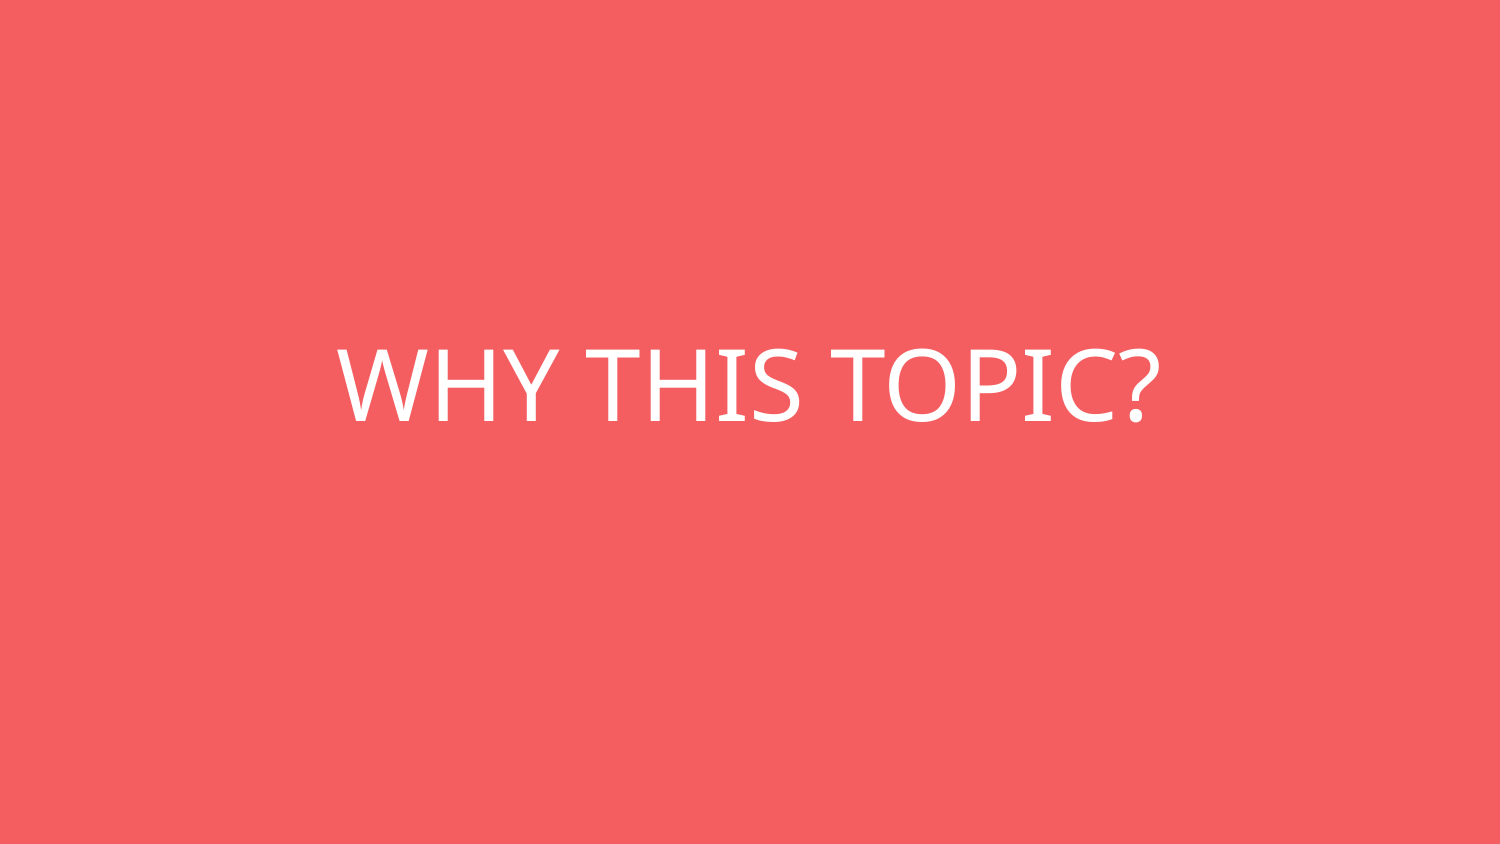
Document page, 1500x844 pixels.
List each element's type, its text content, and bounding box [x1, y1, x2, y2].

title WHY THIS TOPIC? [83, 233, 1417, 529]
